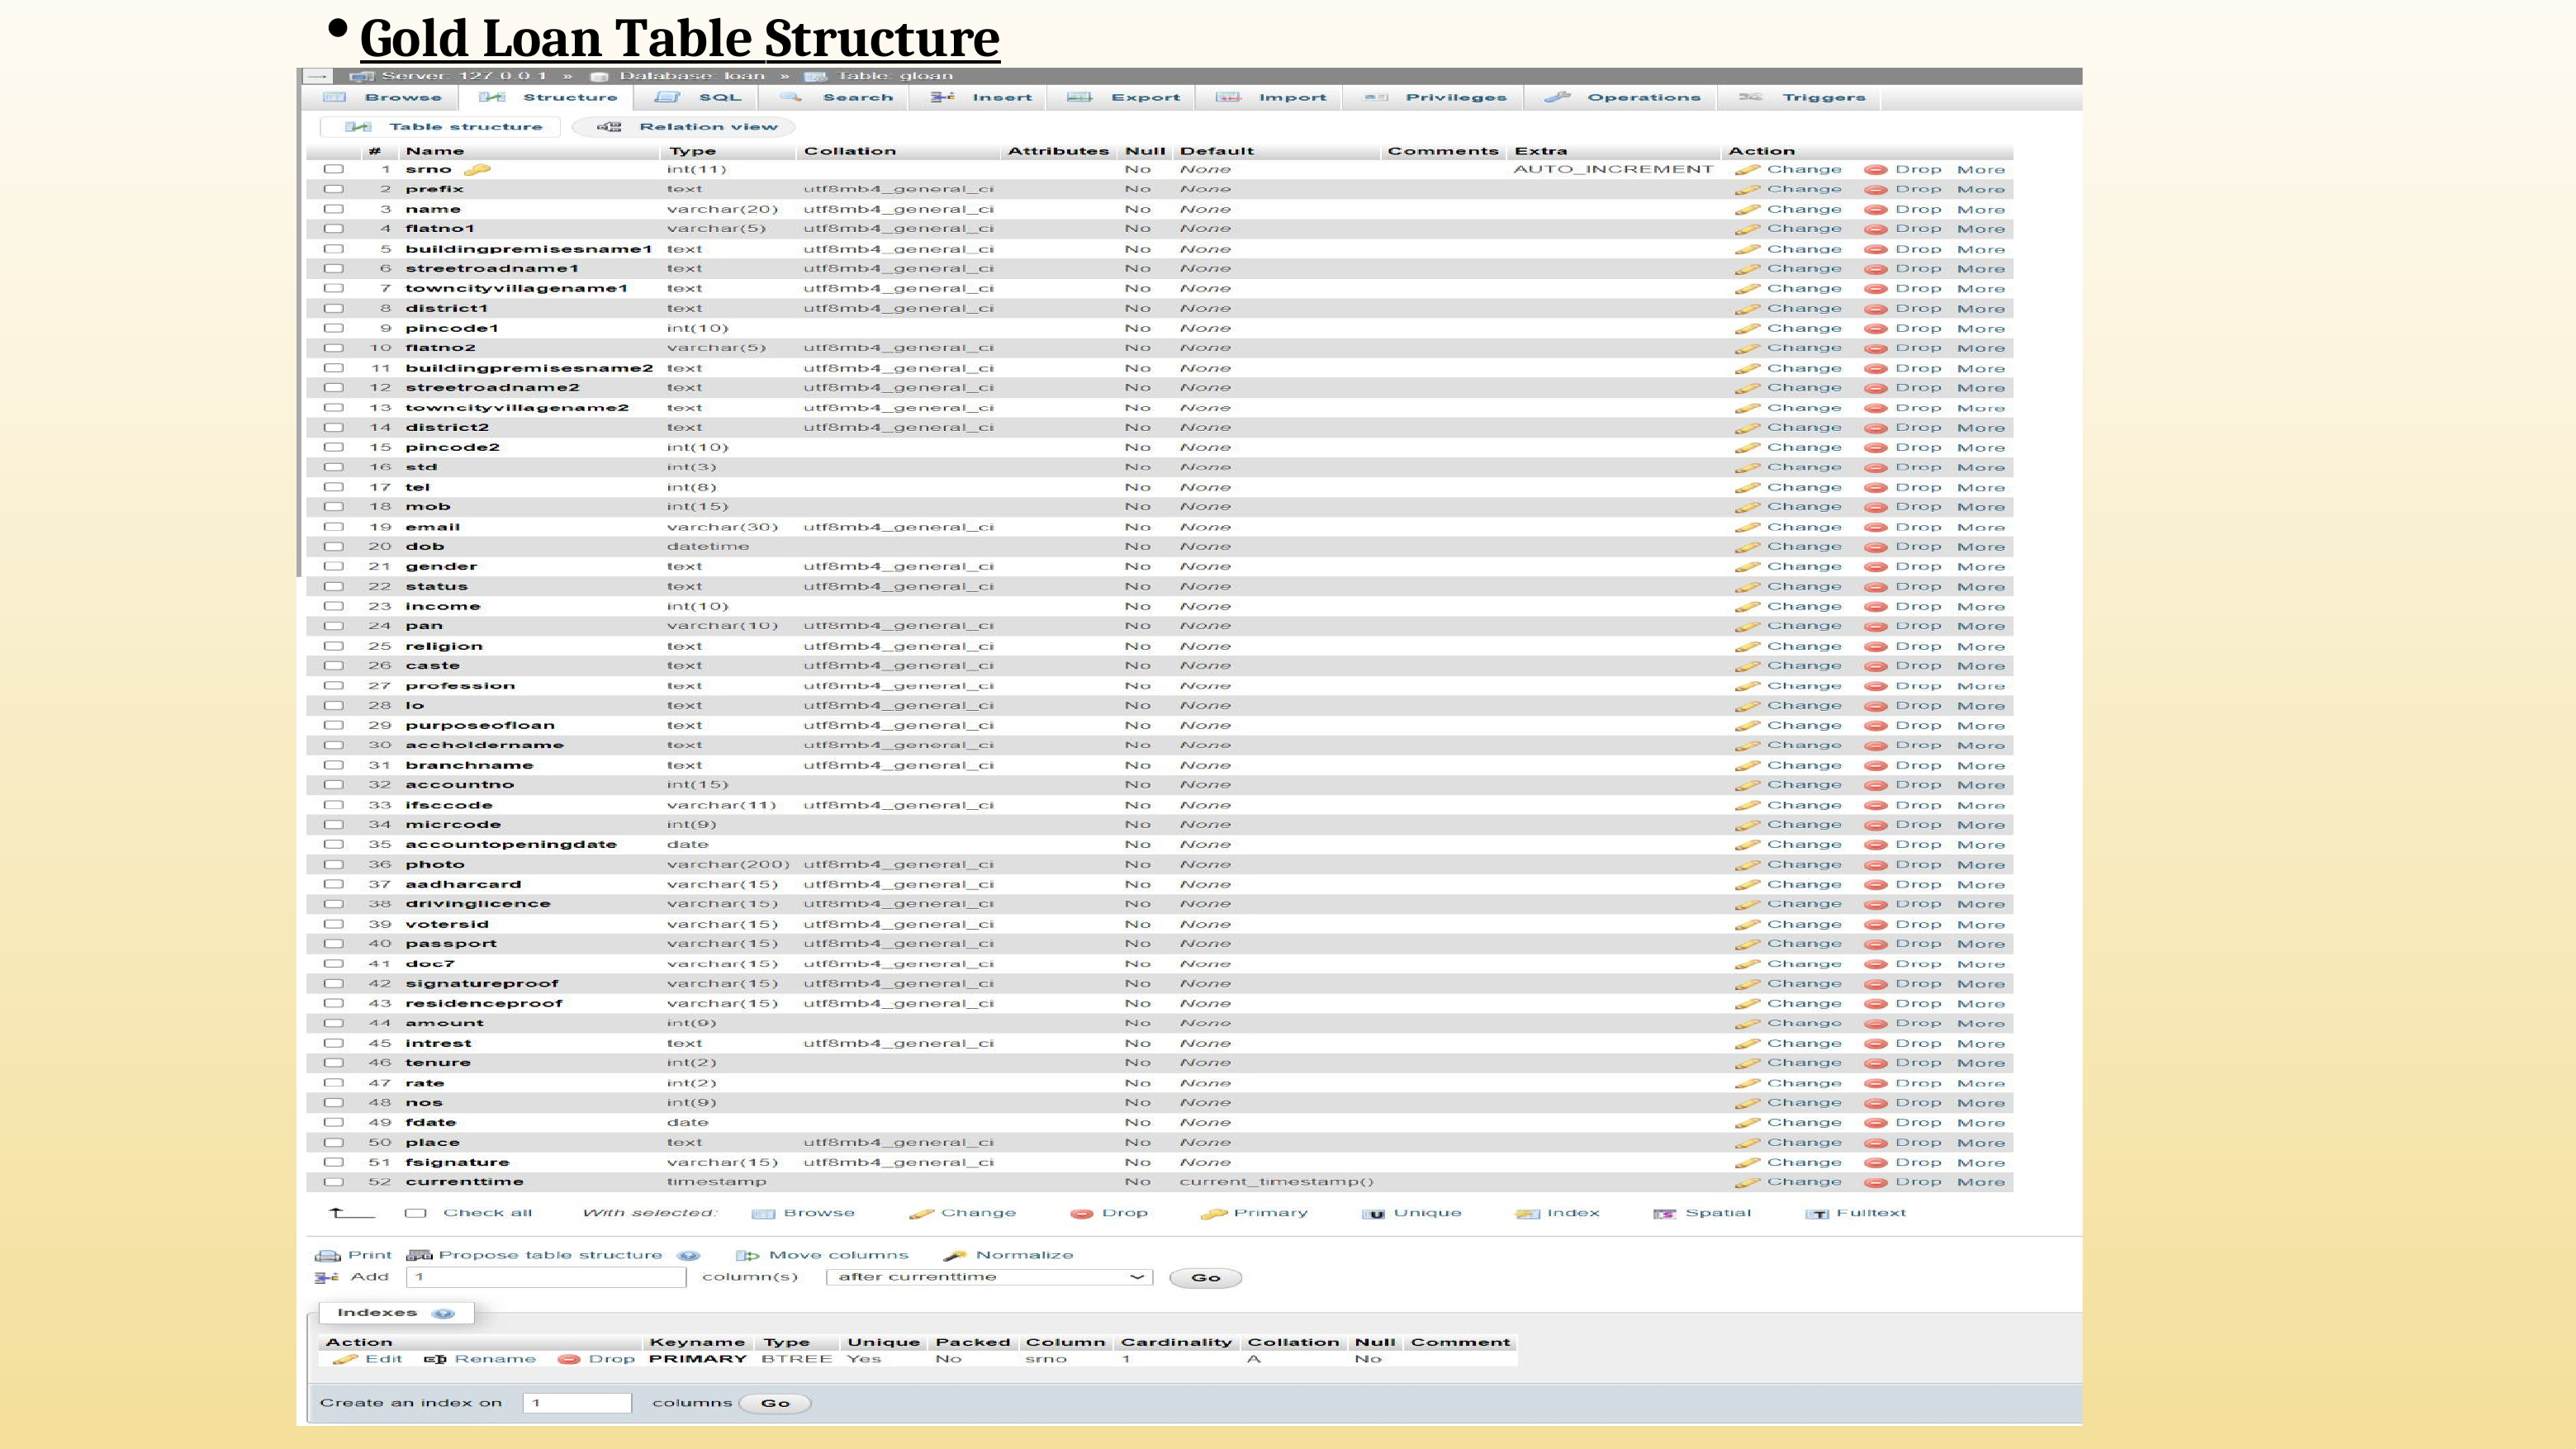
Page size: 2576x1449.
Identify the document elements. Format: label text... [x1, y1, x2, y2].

text_box Gold Loan Table Structure [327, 2, 1347, 68]
text_box [297, 68, 2083, 1426]
